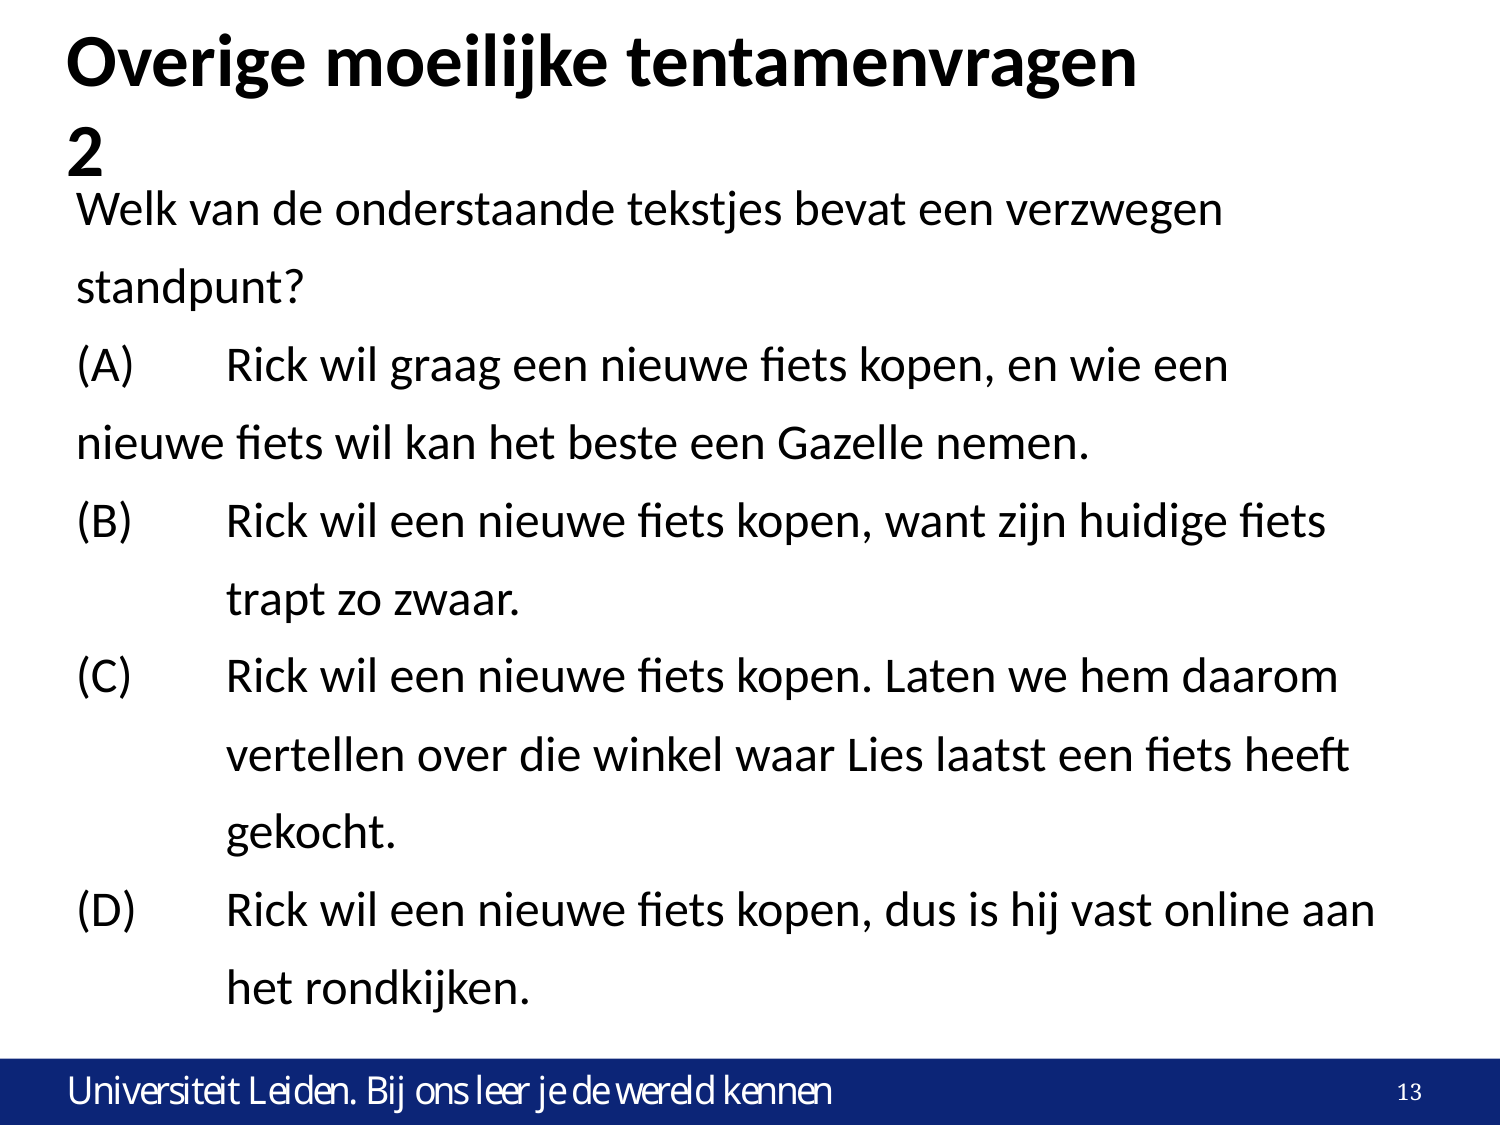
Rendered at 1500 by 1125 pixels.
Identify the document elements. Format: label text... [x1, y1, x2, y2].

title Overige moeilijke tentamenvragen 2 [66, 66, 1434, 138]
text_box Welk van de onderstaande tekstjes bevat een verzwegen standpunt? (A) Rick wil graag een nieuwe fiets kopen, en wie een nieuwe fiets wil kan het beste een Gazelle nemen. (B) Rick wil een nieuwe fiets kopen, want zijn huidige fiets trapt zo zwaar. (C) Rick wil een nieuwe fiets kopen. Laten we hem daarom vertellen over die winkel waar Lies laatst een fiets heeft gekocht. (D) Rick wil een nieuwe fiets kopen, dus is hij vast online aan het rondkijken. [60, 160, 1418, 1012]
